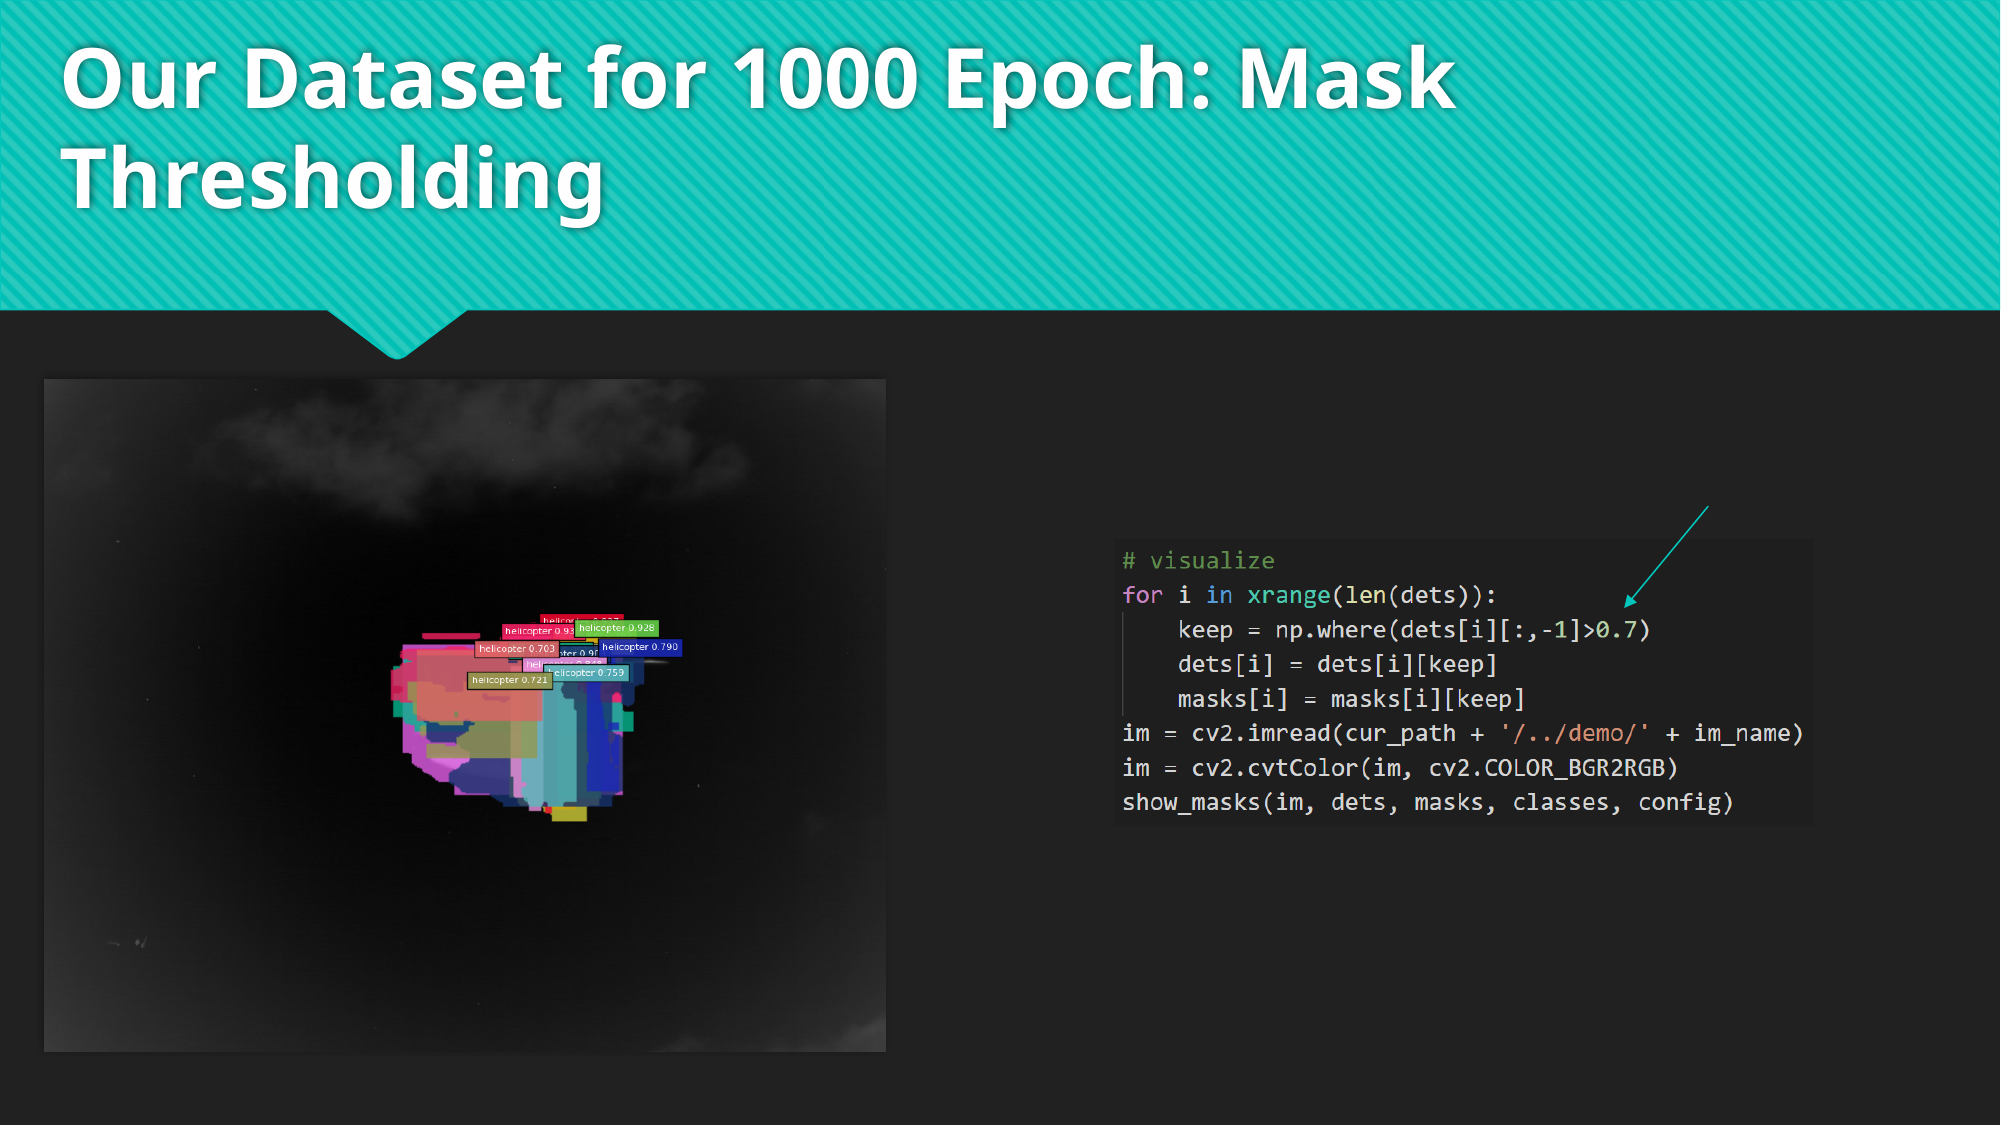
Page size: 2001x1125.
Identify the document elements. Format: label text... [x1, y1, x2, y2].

title Our Dataset for 1000 Epoch: Mask Thresholding [44, 73, 1962, 233]
picture [1114, 539, 1814, 826]
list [44, 378, 886, 1052]
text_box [1623, 506, 1709, 609]
